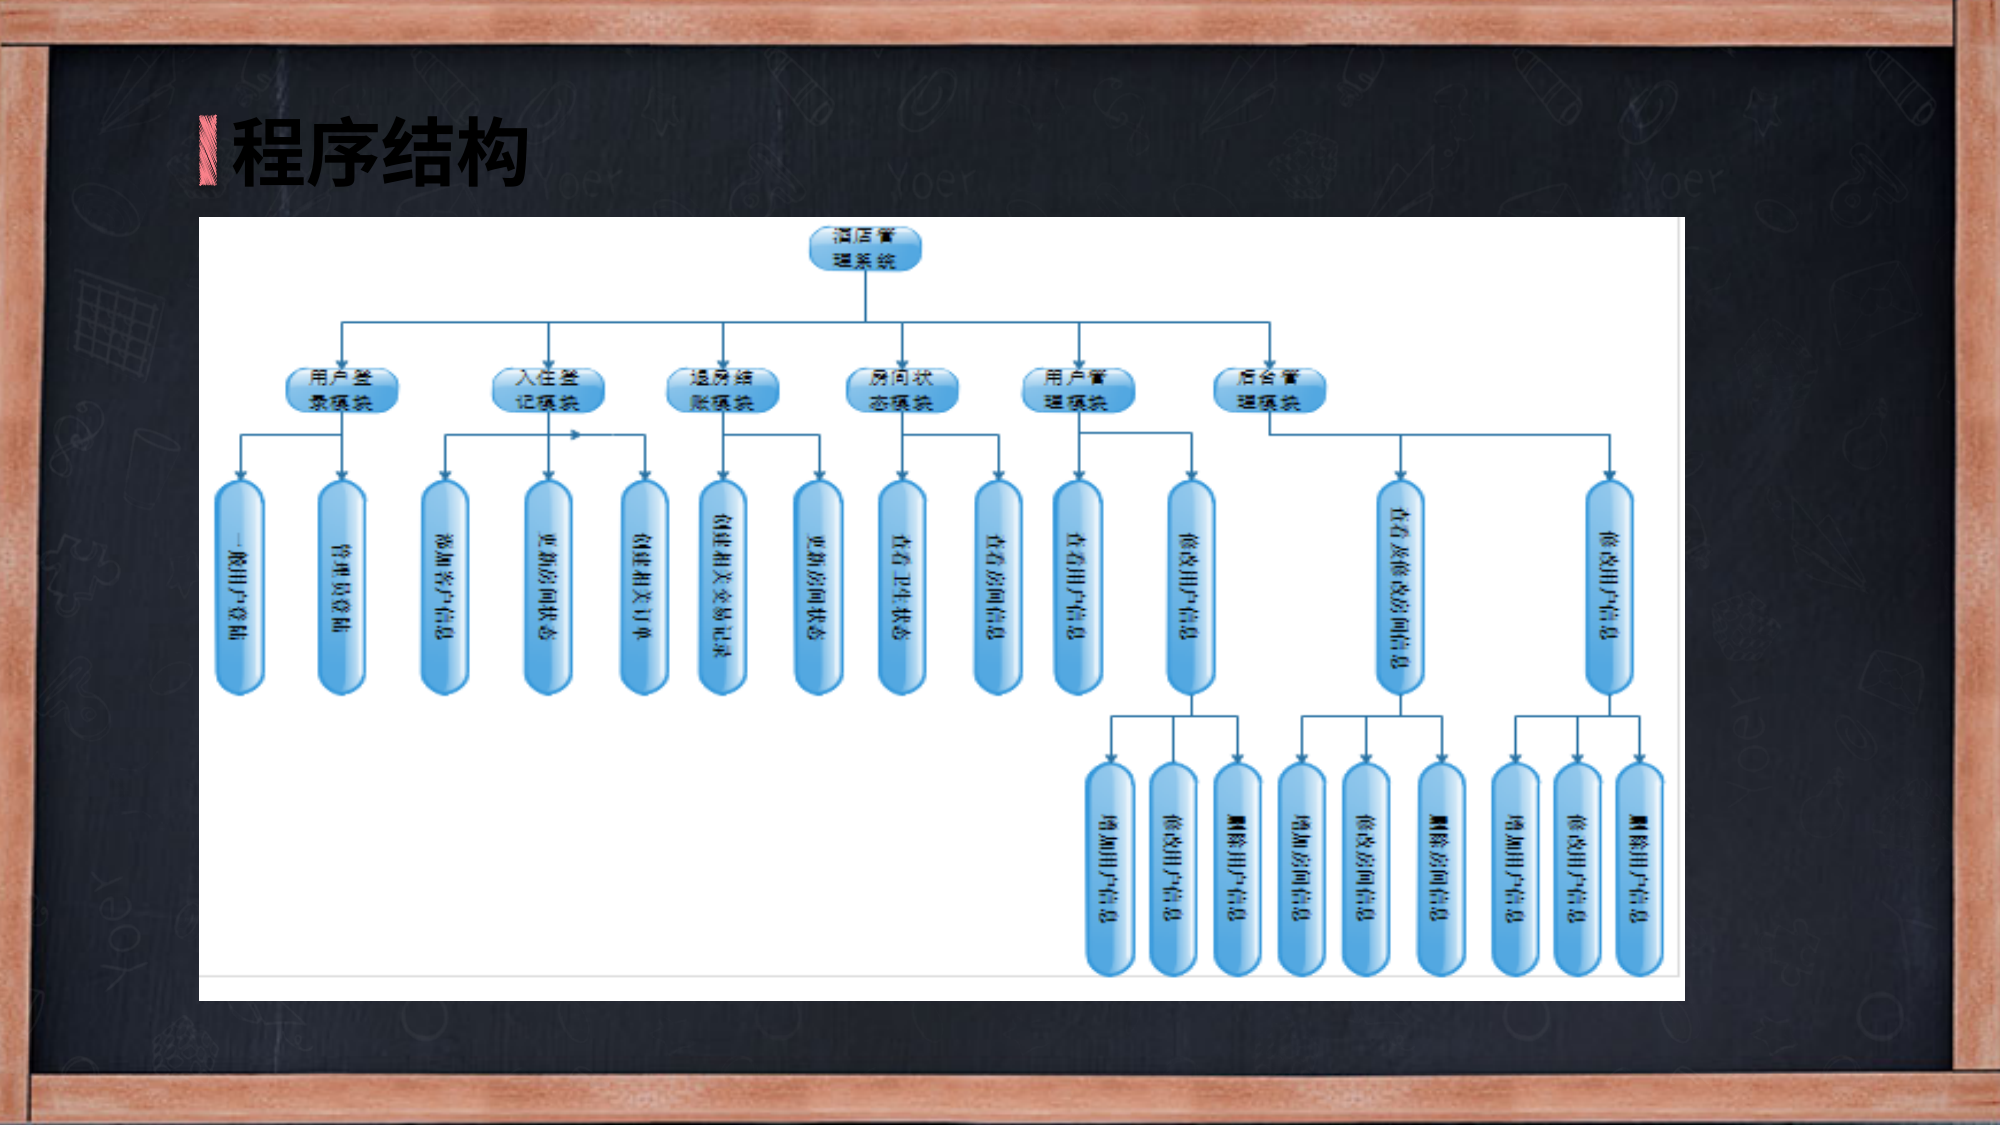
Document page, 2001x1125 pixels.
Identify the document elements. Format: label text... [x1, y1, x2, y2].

text_box [198, 113, 218, 186]
picture [0, 0, 2000, 1125]
text_box 程序结构 [216, 97, 564, 203]
